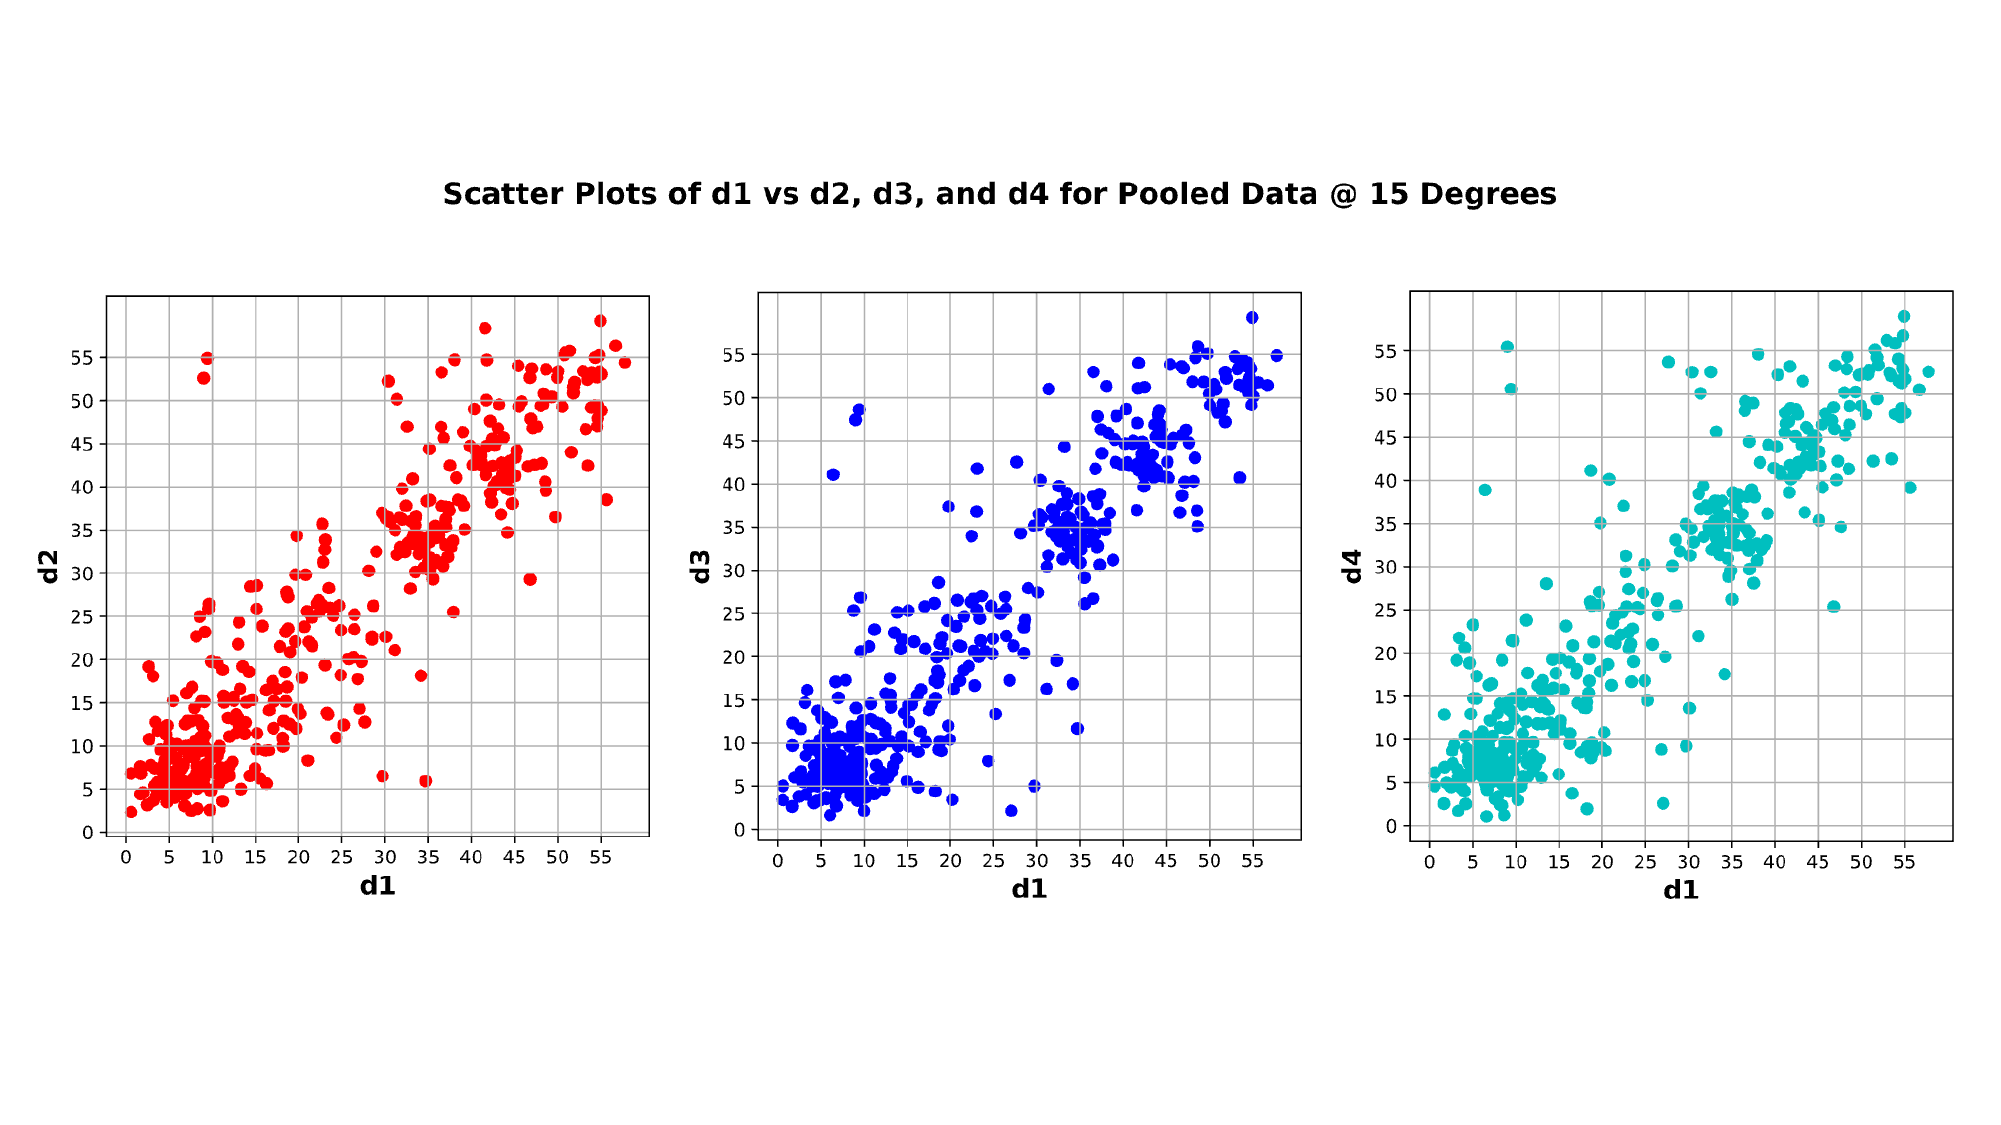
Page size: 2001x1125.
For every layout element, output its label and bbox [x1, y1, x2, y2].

picture [0, 165, 2000, 959]
